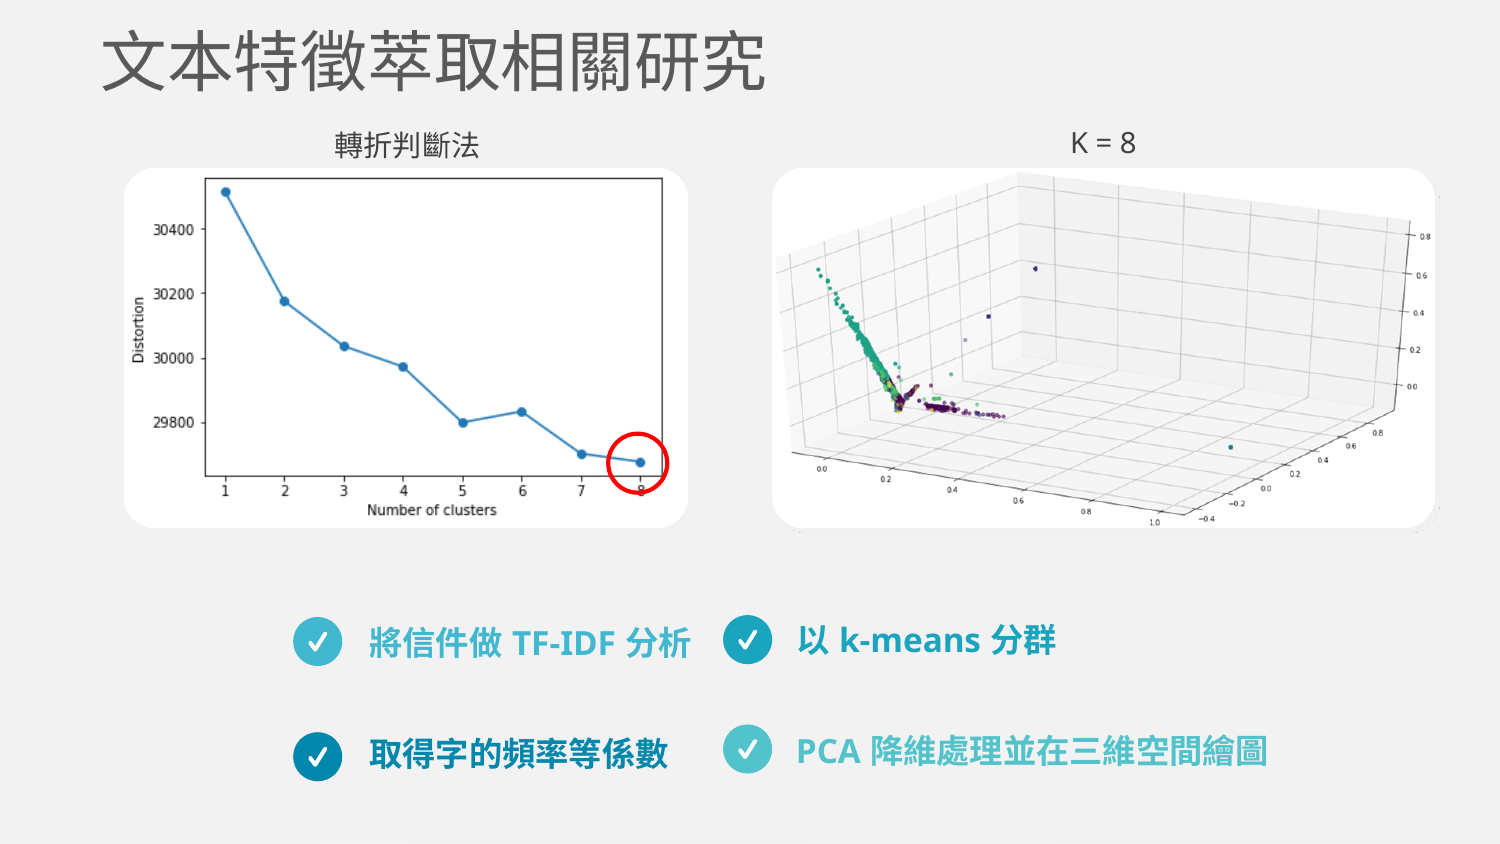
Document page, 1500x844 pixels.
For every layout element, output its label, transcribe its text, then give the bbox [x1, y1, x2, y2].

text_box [292, 604, 627, 679]
text_box 文本特徵萃取相關研究 [100, 28, 809, 91]
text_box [722, 612, 1062, 665]
text_box 轉折判斷法 [319, 119, 496, 166]
text_box K = 8 [1055, 117, 1152, 166]
picture [771, 167, 1436, 529]
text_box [292, 721, 631, 782]
picture [123, 167, 689, 529]
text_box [722, 716, 1195, 782]
